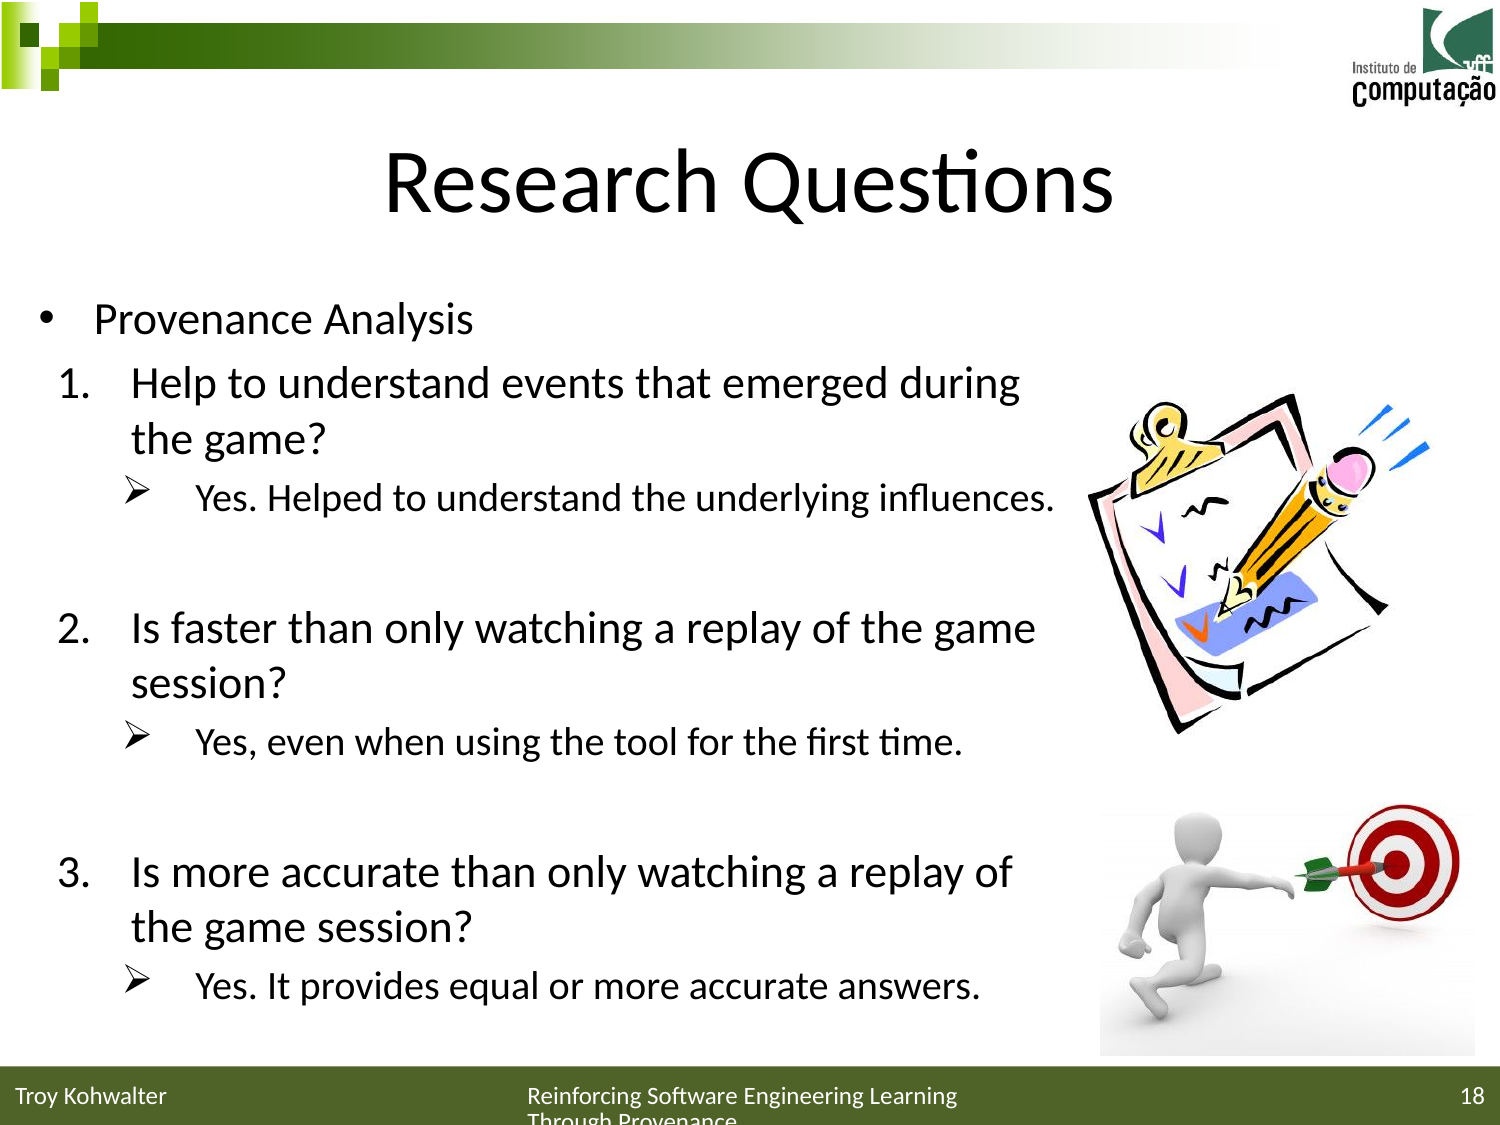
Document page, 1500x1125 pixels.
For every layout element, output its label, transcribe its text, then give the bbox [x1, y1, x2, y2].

title Research Questions [75, 82, 1425, 270]
footer Reinforcing Software Engineering Learning Through Provenance [512, 1065, 988, 1125]
picture [1099, 787, 1476, 1056]
slide_number 18 [1149, 1065, 1500, 1125]
picture [1087, 387, 1435, 738]
list Provenance Analysis Help to understand events that emerged during the game? Yes. Helped to understand the underlying influences. Is faster than only watching a replay of the game session? Yes, even when using the tool for the first time. Is more accurate than only watching a replay of the game session? Yes. It provides equal or more accurate answers. [23, 281, 1075, 1055]
slide_number Troy Kohwalter [0, 1065, 350, 1125]
